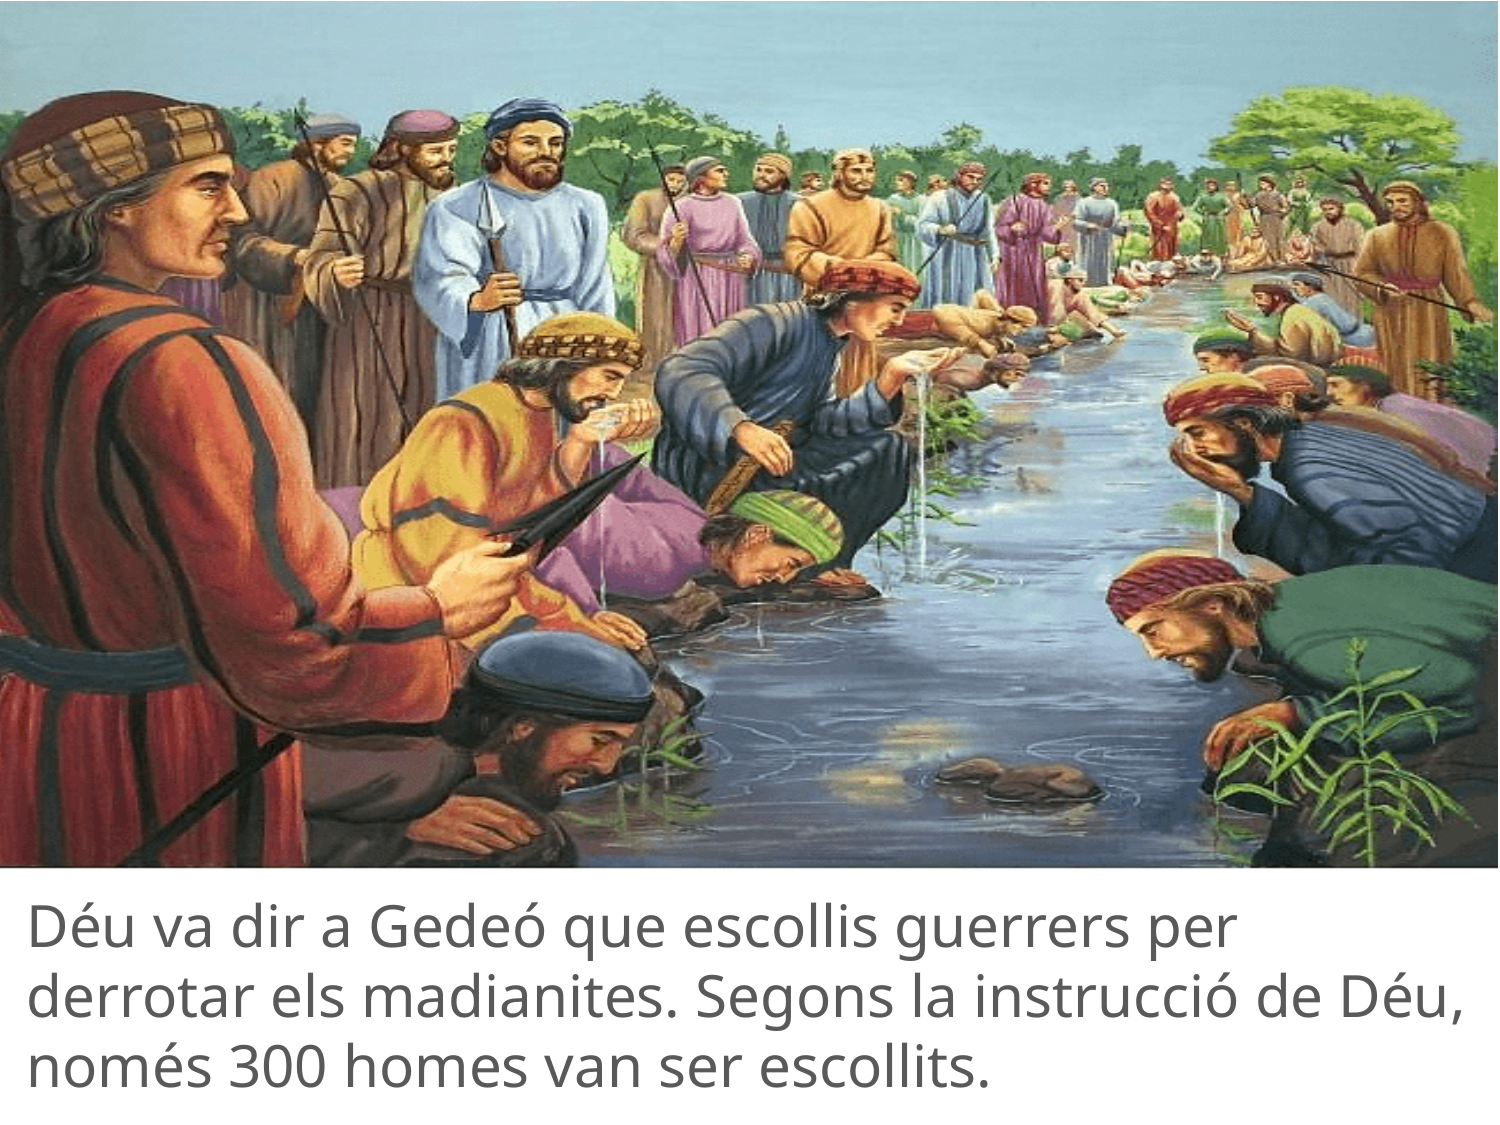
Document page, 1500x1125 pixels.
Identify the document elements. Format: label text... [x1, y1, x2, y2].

text_box Déu va dir a Gedeó que escollis guerrers per derrotar els madianites. Segons la instrucció de Déu, només 300 homes van ser escollits. [11, 881, 1498, 1107]
picture [0, 1, 1498, 870]
